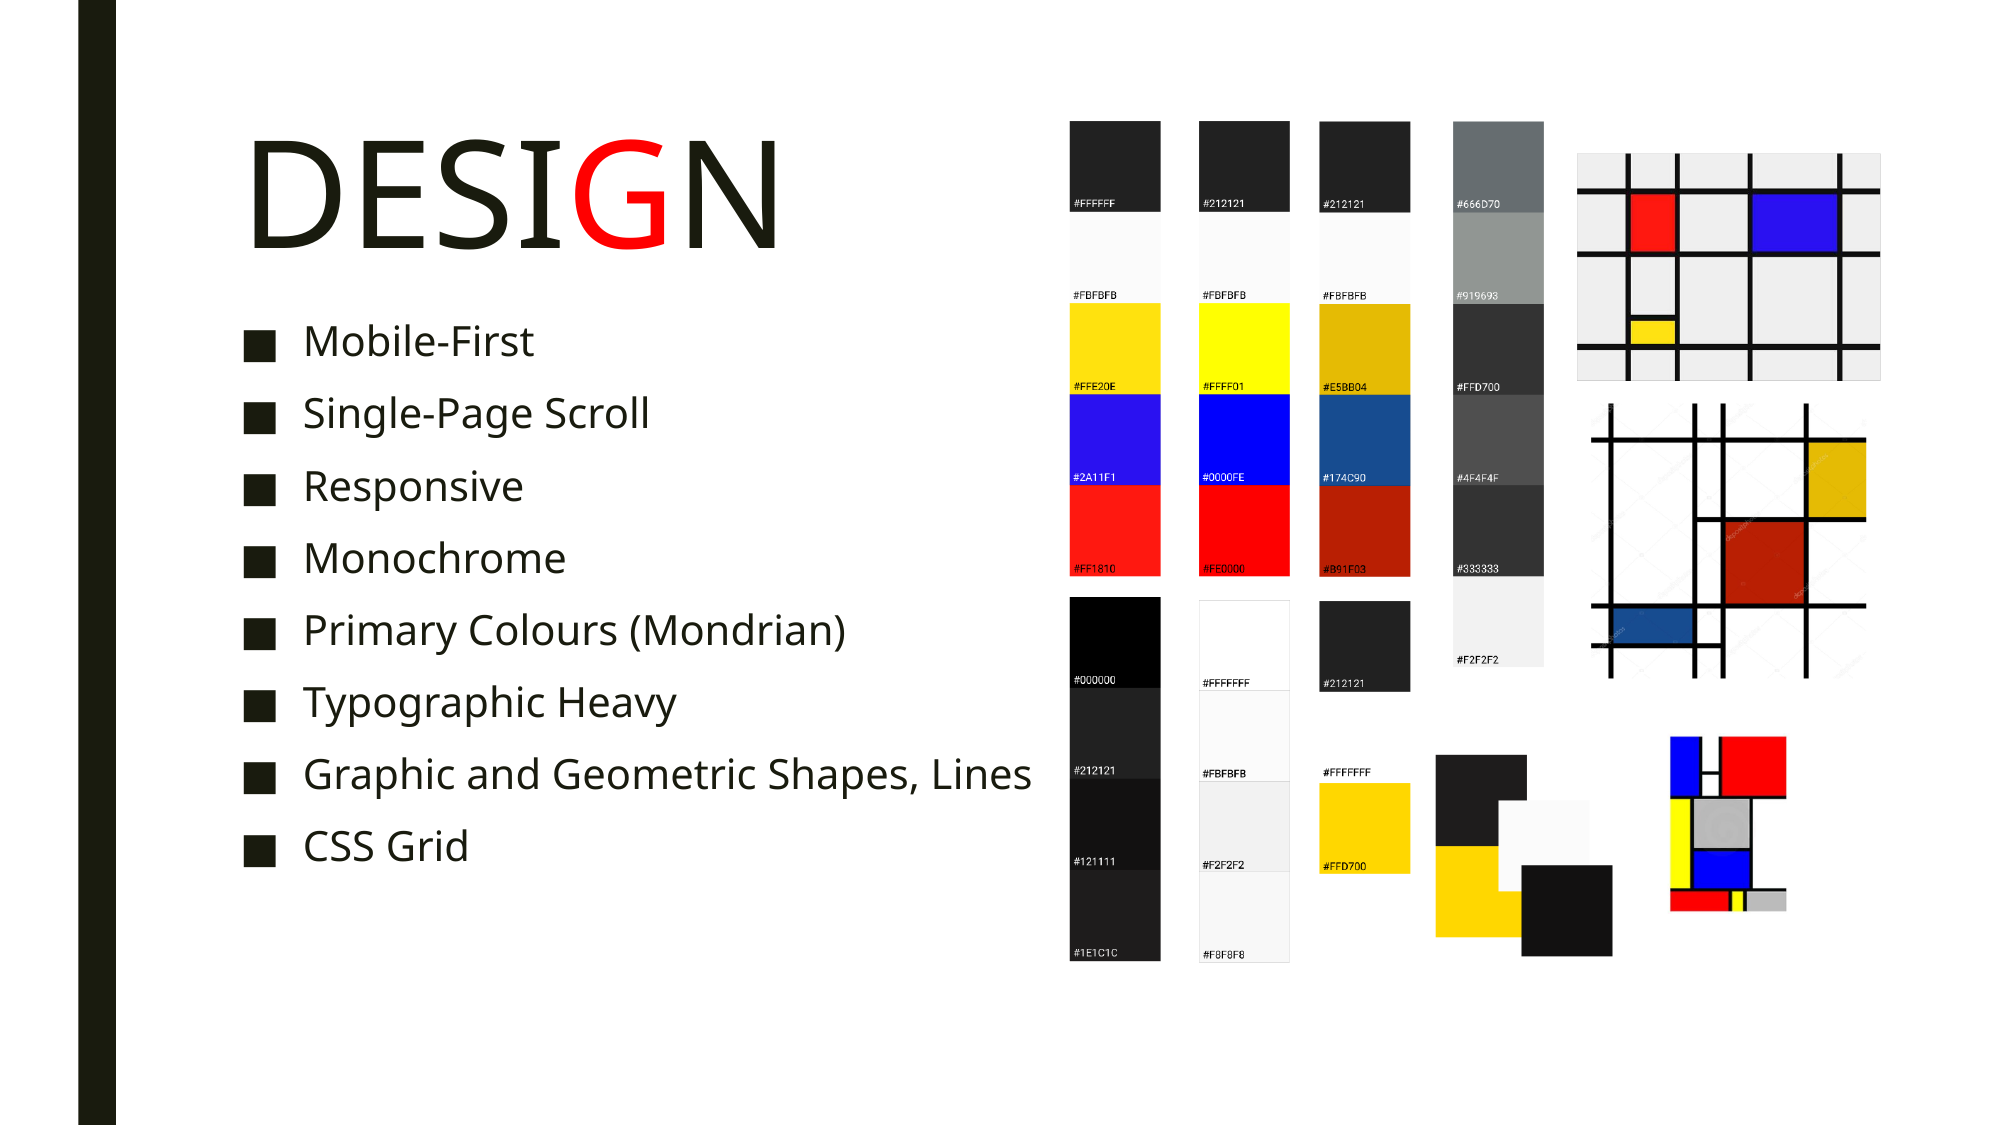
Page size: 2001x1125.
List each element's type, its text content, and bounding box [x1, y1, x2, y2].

picture [1055, 112, 1911, 981]
title DESIGN [225, 112, 1055, 311]
list Mobile-First Single-Page Scroll Responsive Monochrome Primary Colours (Mondrian) Typographic Heavy Graphic and Geometric Shapes, Lines CSS Grid [225, 311, 1800, 1012]
